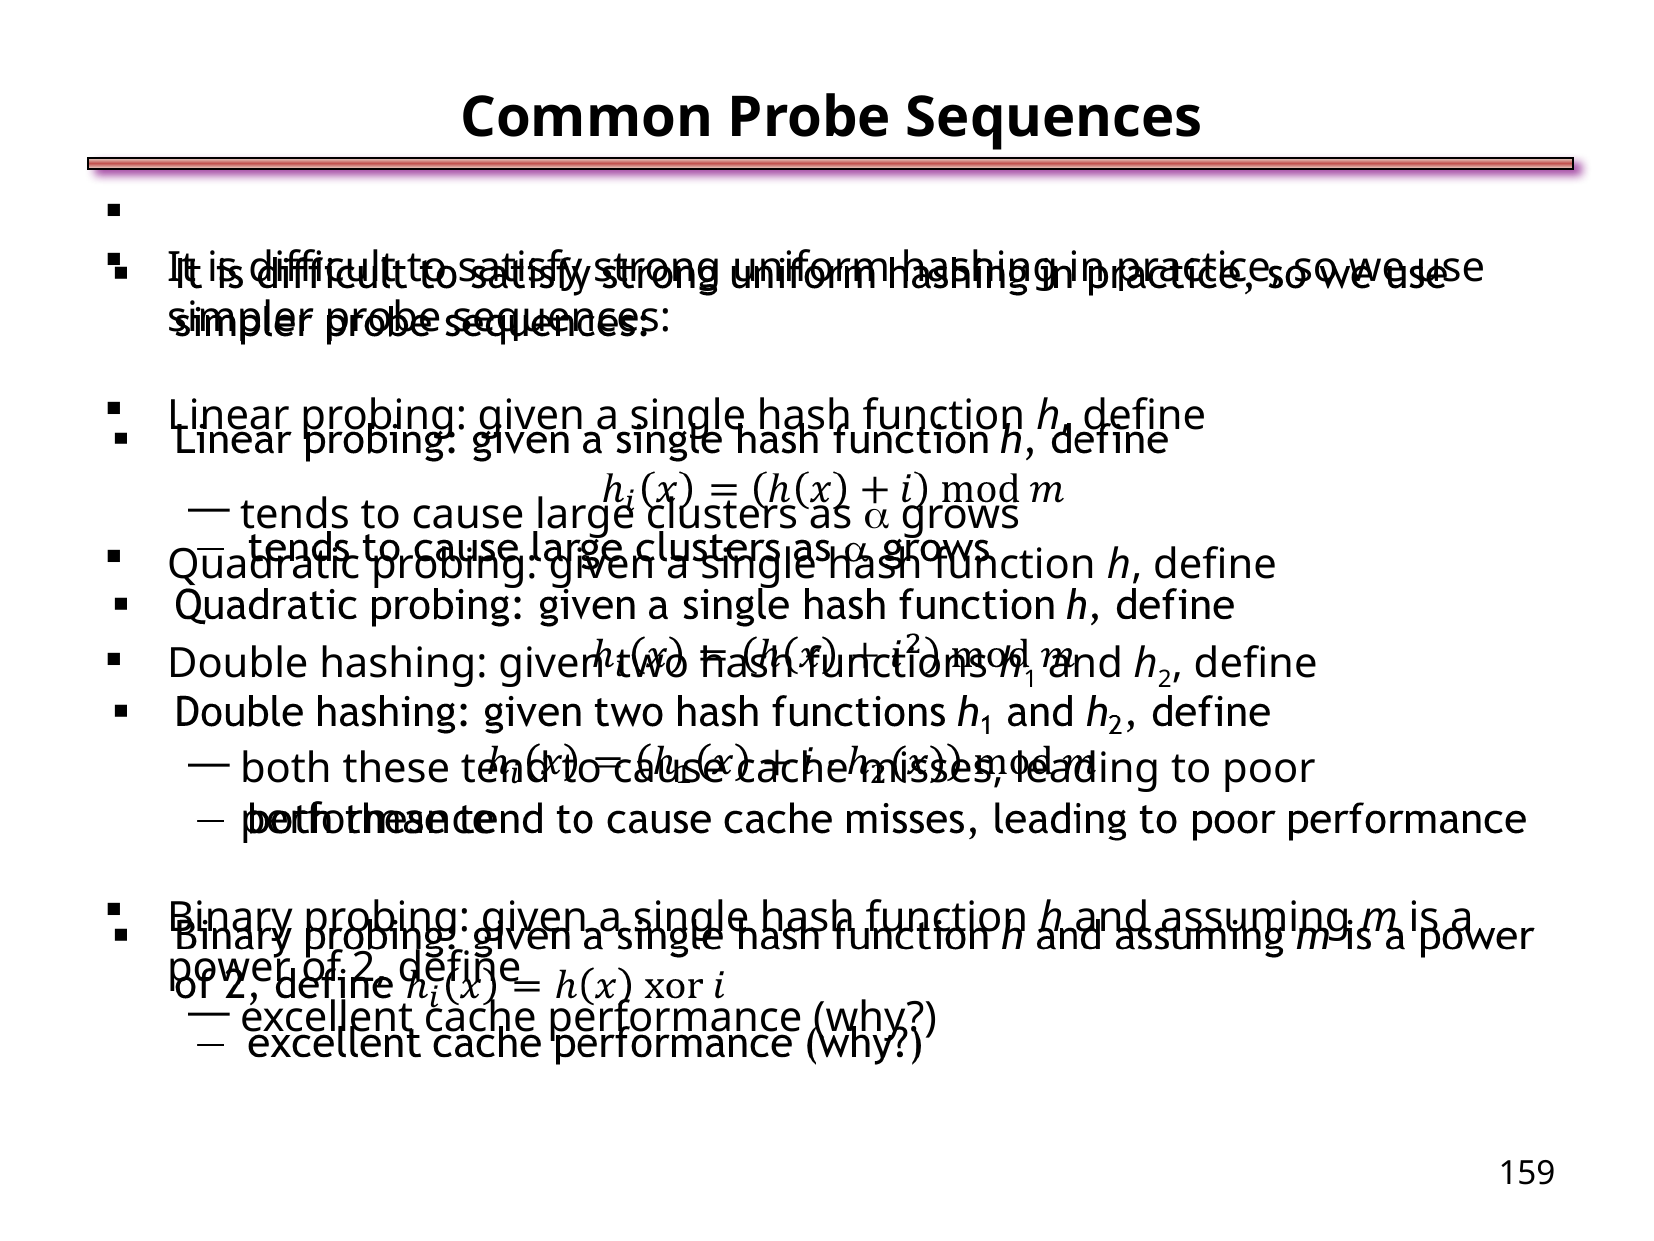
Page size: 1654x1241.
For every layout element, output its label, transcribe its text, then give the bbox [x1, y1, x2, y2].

text_box Common Probe Sequences [87, 72, 1576, 156]
text_box [87, 182, 1571, 1131]
text_box <number> [1227, 1142, 1573, 1226]
